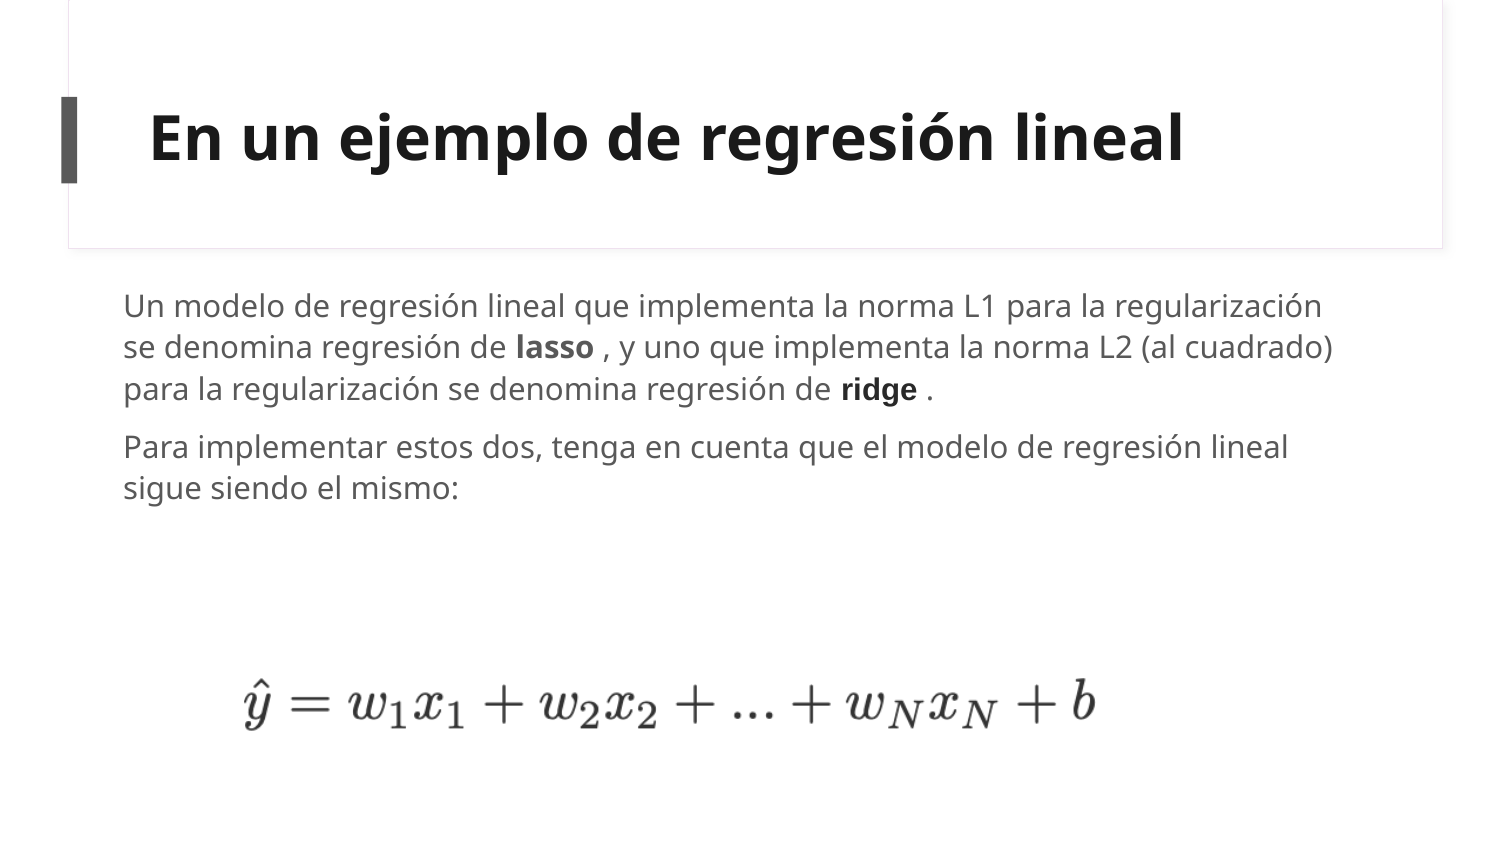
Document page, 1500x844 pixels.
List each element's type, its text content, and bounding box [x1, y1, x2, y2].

list Un modelo de regresión lineal que implementa la norma L1 para la regularización se denomina regresión de lasso , y uno que implementa la norma L2 (al cuadrado) para la regularización se denomina regresión de ridge . Para implementar estos dos, tenga en cuenta que el modelo de regresión lineal sigue siendo el mismo: [111, 277, 1363, 732]
picture [243, 677, 1096, 733]
title En un ejemplo de regresión lineal [137, 67, 1389, 213]
